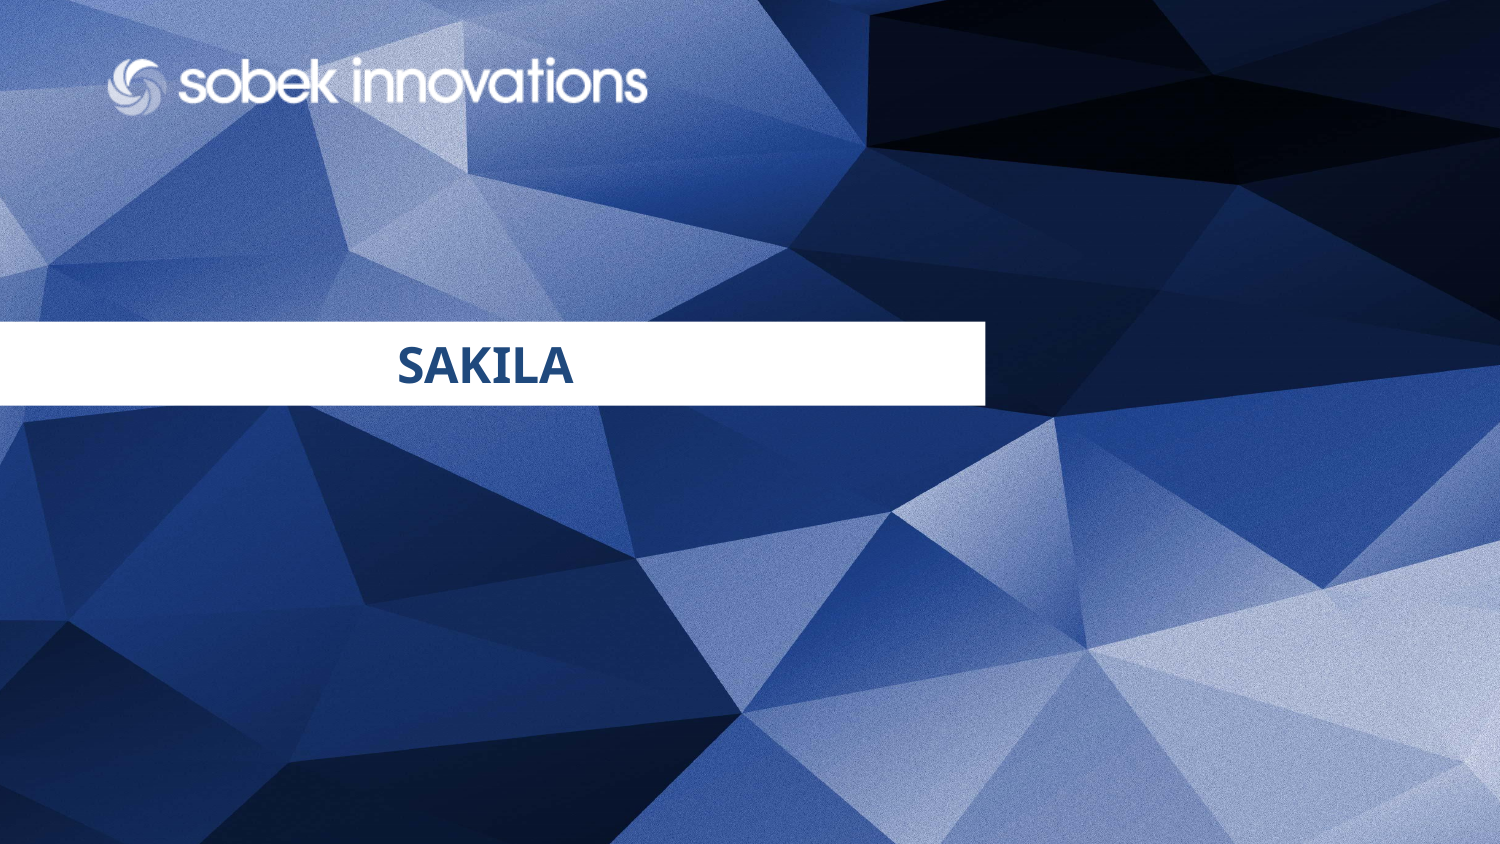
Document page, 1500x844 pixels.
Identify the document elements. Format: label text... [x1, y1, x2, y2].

title SAKILA [0, 323, 986, 404]
picture [0, 0, 1500, 844]
